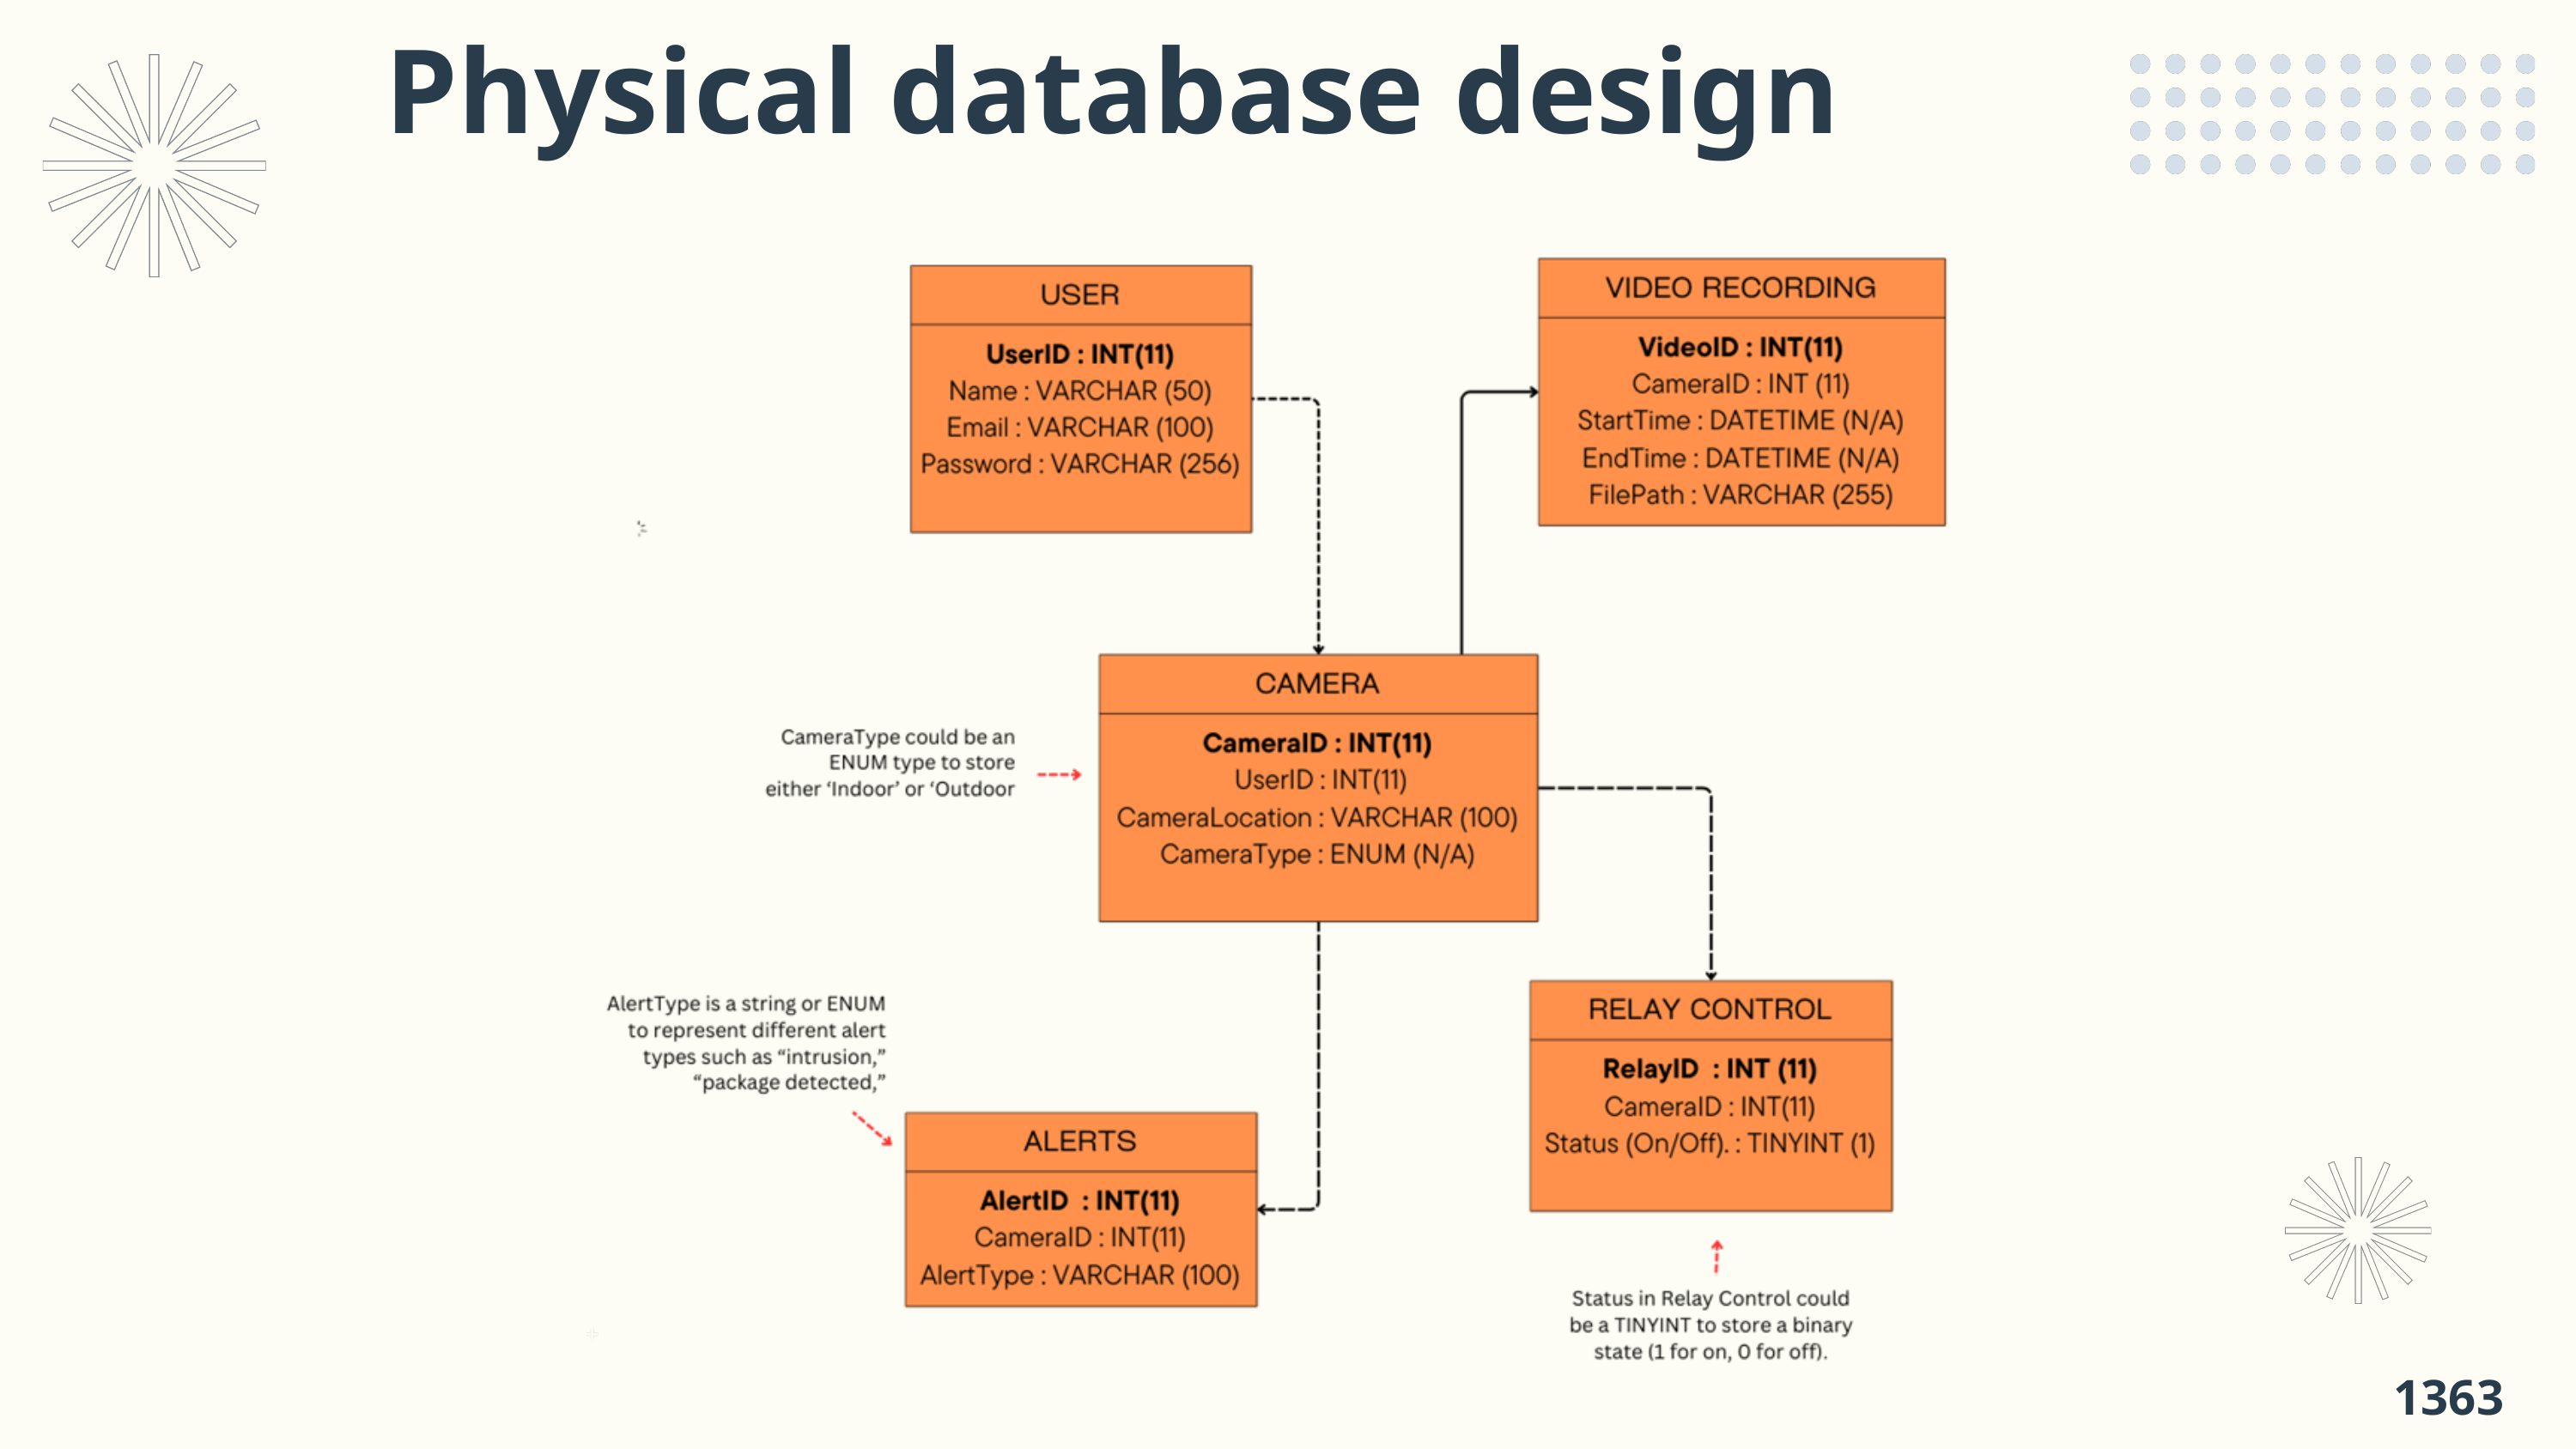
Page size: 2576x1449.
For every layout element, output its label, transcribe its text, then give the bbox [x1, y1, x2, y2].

text_box Physical database design [385, 19, 2011, 157]
text_box [42, 54, 266, 277]
text_box 1363 [2339, 1357, 2558, 1425]
text_box [2285, 1157, 2432, 1304]
text_box [2130, 54, 2536, 174]
text_box [586, 174, 1990, 1402]
